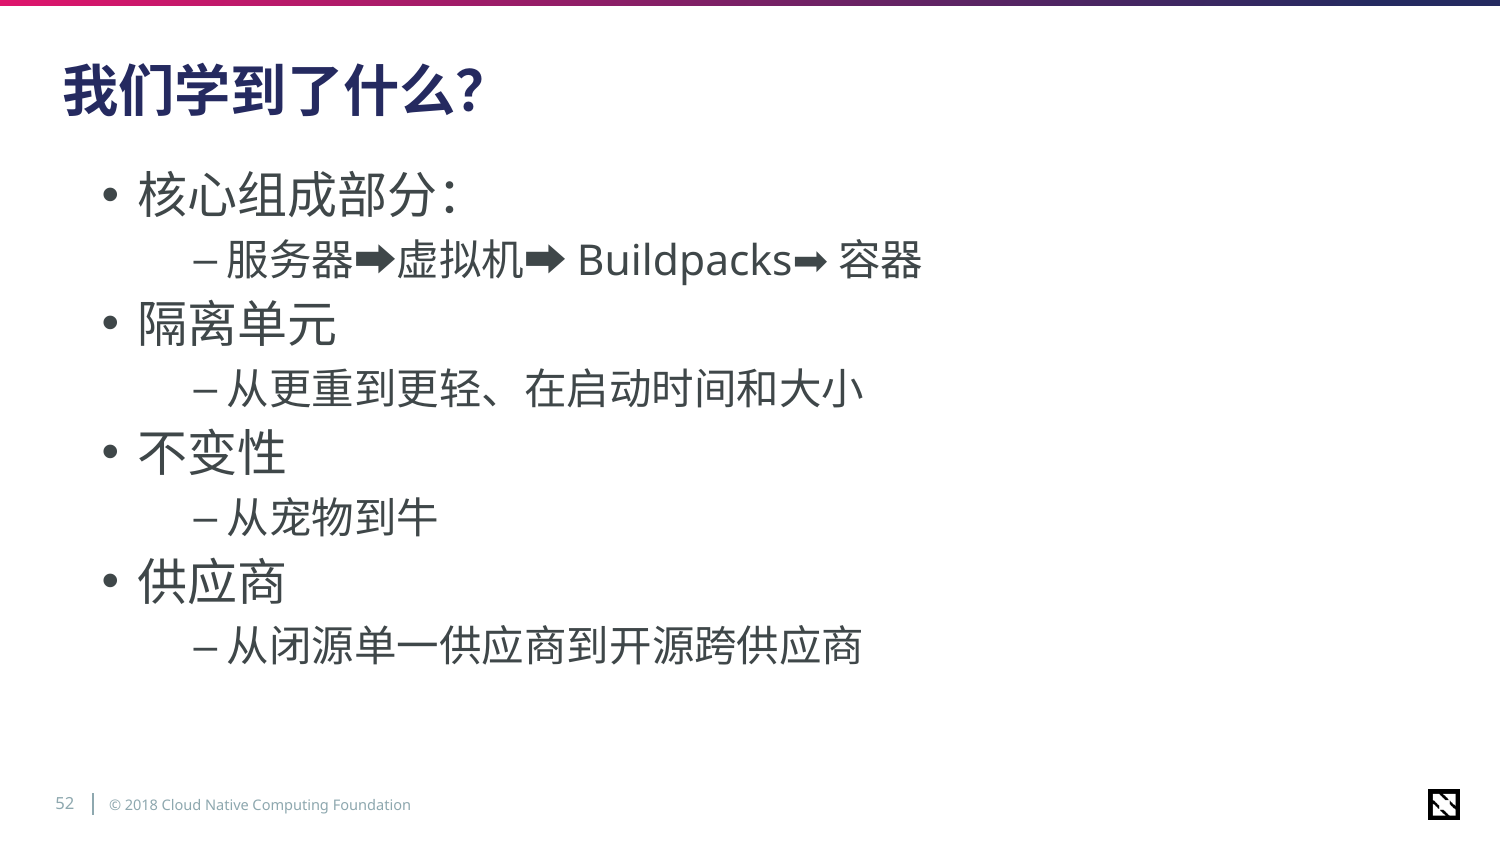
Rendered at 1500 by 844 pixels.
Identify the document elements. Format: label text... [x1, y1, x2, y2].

picture [1428, 789, 1460, 820]
title 我们学到了什么？ [42, 52, 1458, 126]
list 核心组成部分： 服务器➡虚拟机➡Buildpacks➡容器 隔离单元 从更重到更轻、在启动时间和大小 不变性 从宠物到牛 供应商 从闭源单一供应商到开源跨供应商 [42, 150, 1458, 743]
